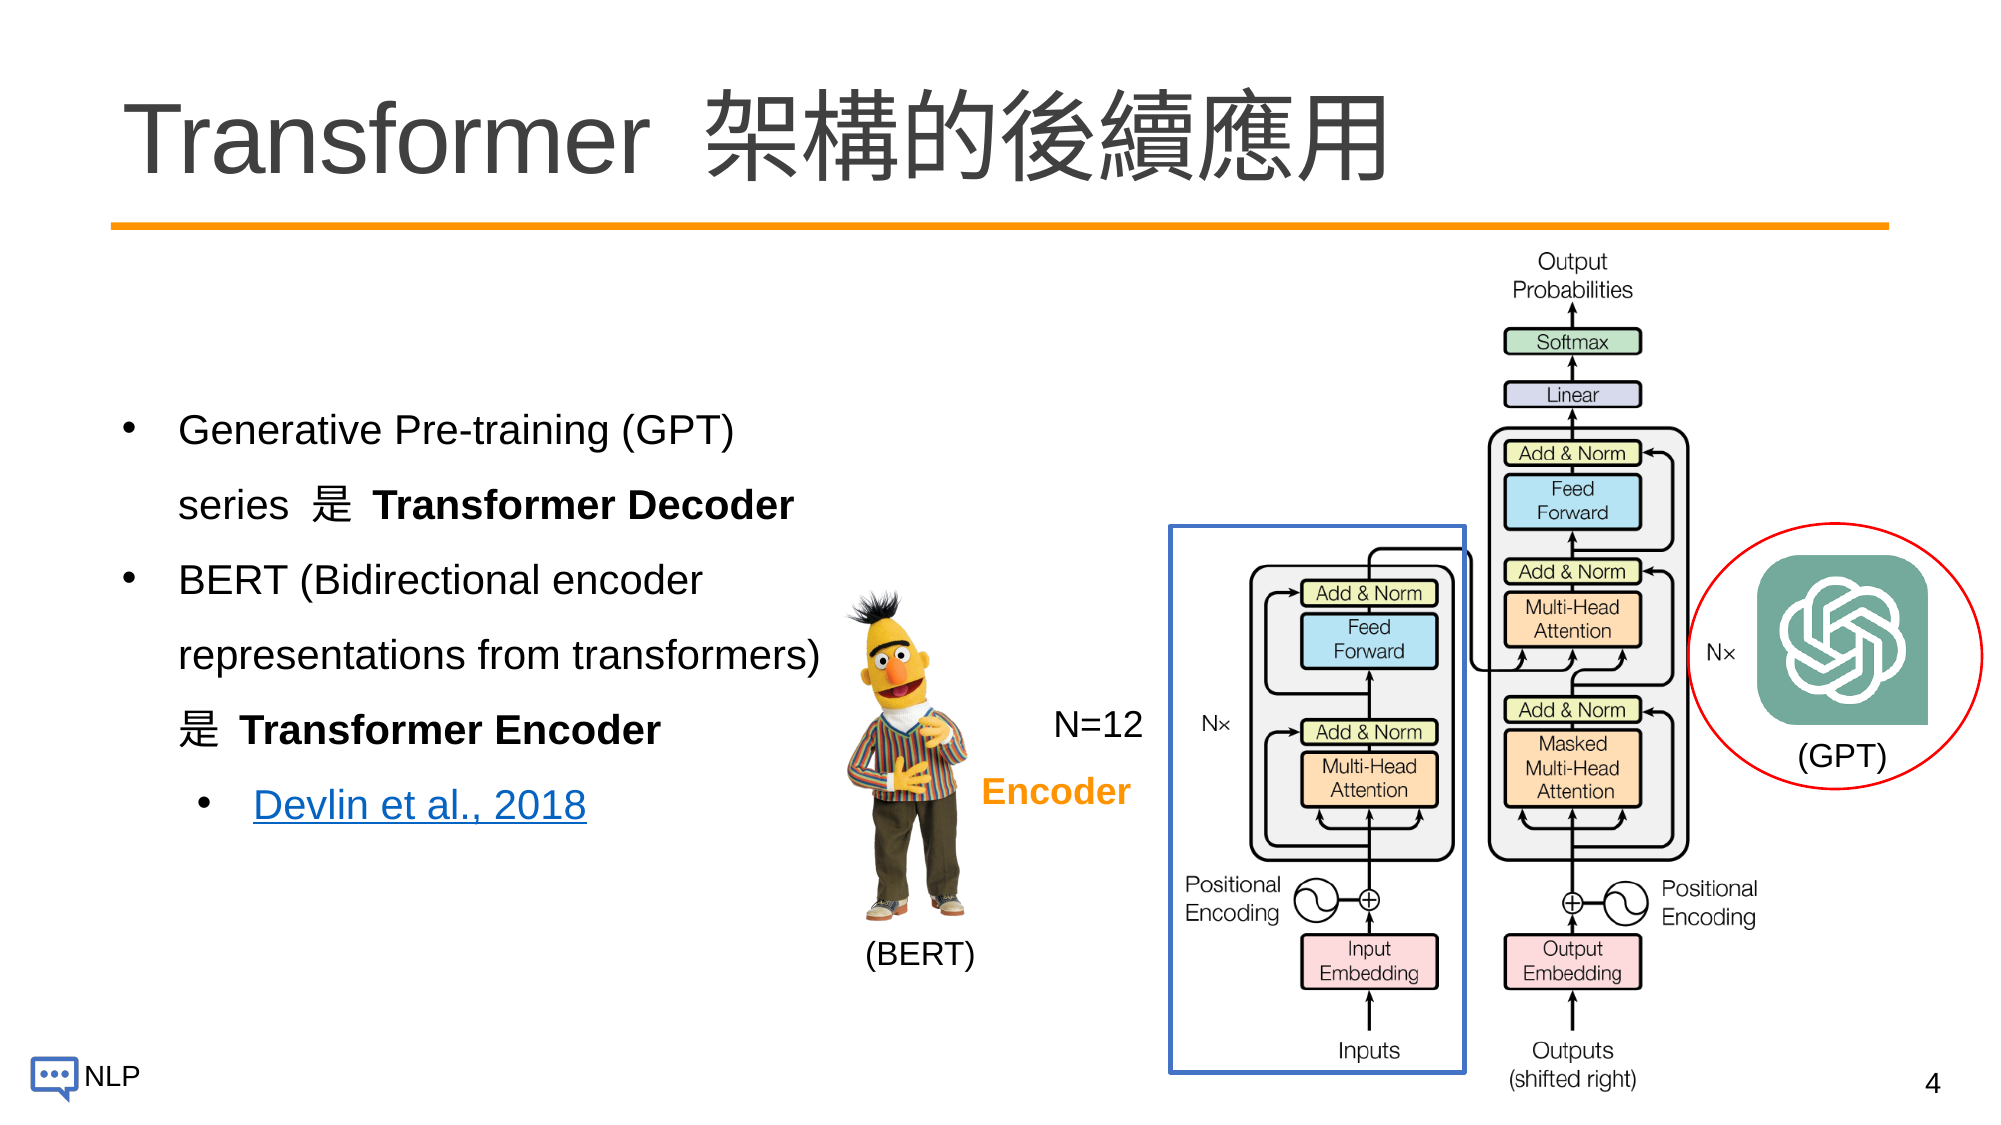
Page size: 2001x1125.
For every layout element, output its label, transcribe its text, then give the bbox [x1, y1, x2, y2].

text_box (GPT) [1890, 765, 1923, 782]
text_box (BERT) [840, 931, 1000, 980]
picture [1169, 248, 1928, 1096]
slide_number 4 [1740, 1052, 1957, 1113]
text_box N=12 [1015, 692, 1166, 753]
text_box [1774, 557, 1984, 791]
text_box Generative Pre-training (GPT) series 是 Transformer Decoder BERT (Bidirectional encoder representations from transformers) 是 Transformer Encoder Devlin et al., 2018 [107, 370, 841, 835]
text_box Encoder [1015, 759, 1147, 820]
picture [807, 589, 1008, 922]
picture [23, 1047, 86, 1110]
title Transformer 架構的後續應用 [107, 58, 1899, 228]
text_box [1774, 522, 1927, 551]
